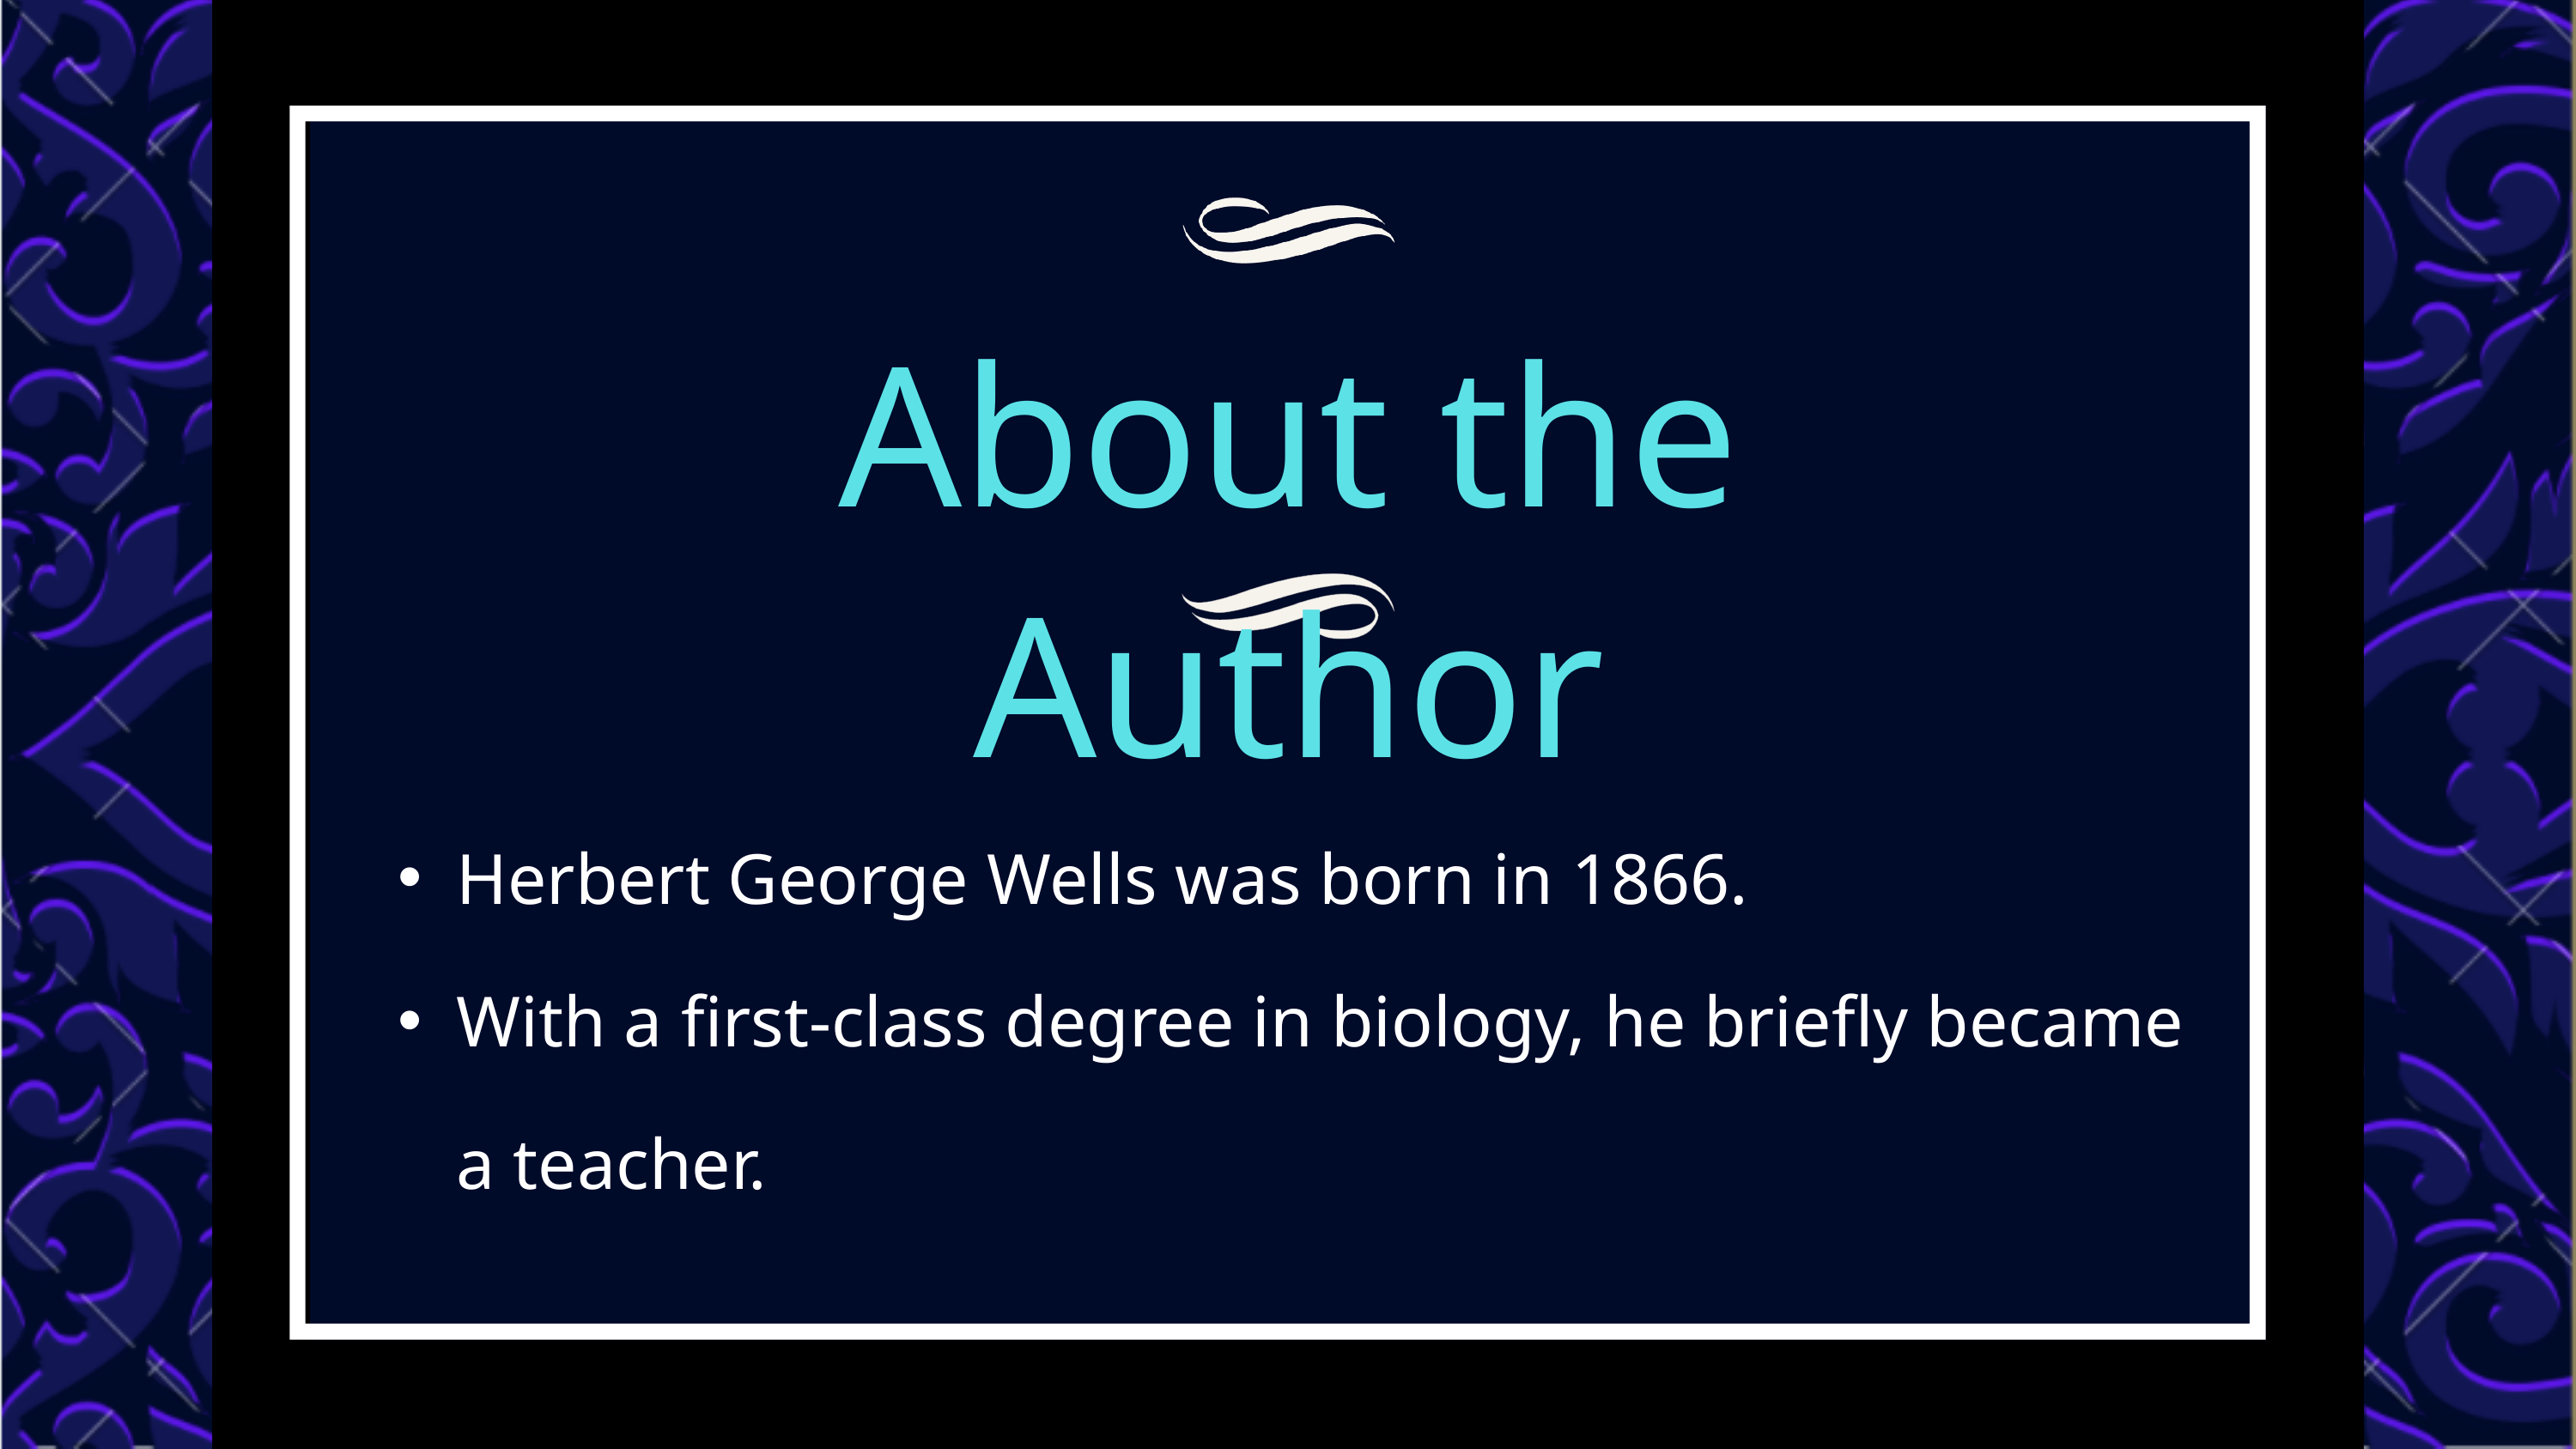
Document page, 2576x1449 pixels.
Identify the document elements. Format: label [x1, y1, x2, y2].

picture [2363, 0, 2576, 1449]
text_box [289, 105, 2266, 1340]
picture [1180, 572, 1396, 641]
picture [0, 0, 213, 1449]
picture [1182, 196, 1396, 264]
